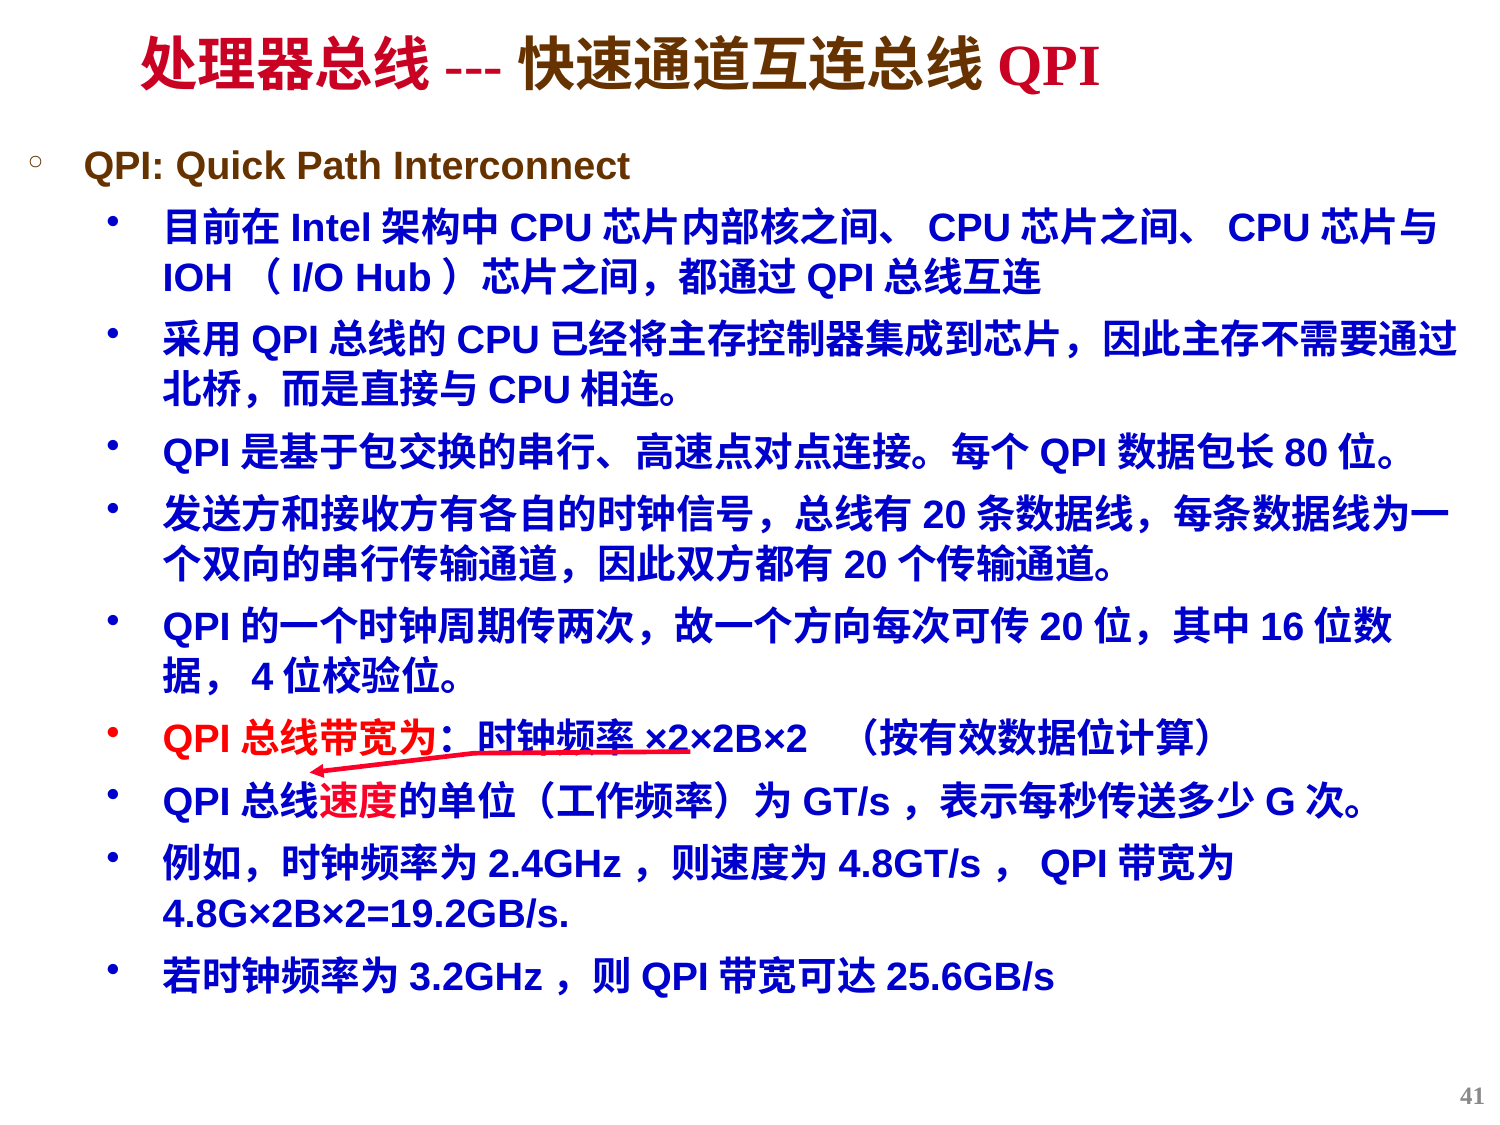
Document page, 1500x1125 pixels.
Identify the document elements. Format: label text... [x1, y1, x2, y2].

list QPI: Quick Path Interconnect 目前在Intel架构中CPU芯片内部核之间、CPU芯片之间、CPU芯片与IOH（I/O Hub）芯片之间，都通过QPI总线互连 采用QPI总线的CPU已经将主存控制器集成到芯片，因此主存不需要通过北桥，而是直接与CPU相连。 QPI是基于包交换的串行、高速点对点连接。每个QPI数据包长80位。 发送方和接收方有各自的时钟信号，总线有20条数据线，每条数据线为一个双向的串行传输通道，因此双方都有20个传输通道。 QPI的一个时钟周期传两次，故一个方向每次可传20位，其中16位数据，4位校验位。 QPI总线带宽为：时钟频率×2×2B×2 （按有效数据位计算） QPI总线速度的单位（工作频率）为GT/s，表示每秒传送多少G次。 例如，时钟频率为2.4GHz，则速度为4.8GT/s，QPI带宽为4.8G×2B×2=19.2GB/s. 若时钟频率为3.2GHz，则QPI带宽可达25.6GB/s [16, 133, 1473, 1074]
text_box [309, 753, 475, 773]
slide_number 41 [1162, 1064, 1500, 1125]
text_box 处理器总线---快速通道互连总线QPI [125, 12, 1450, 113]
